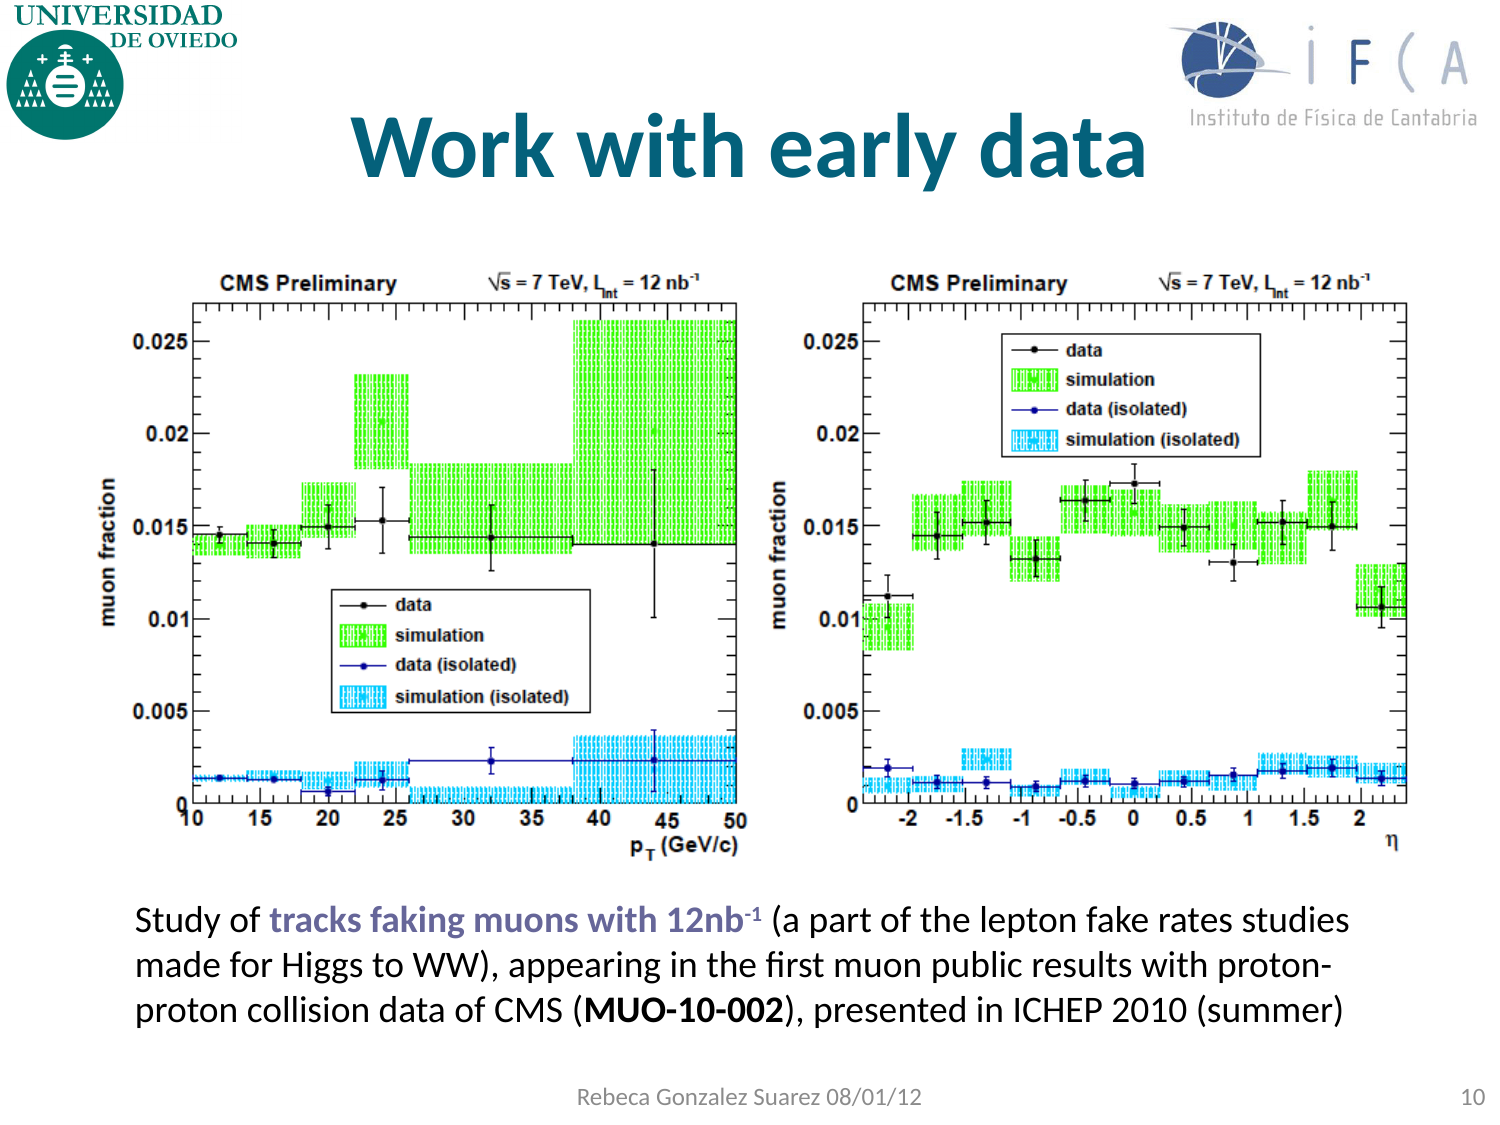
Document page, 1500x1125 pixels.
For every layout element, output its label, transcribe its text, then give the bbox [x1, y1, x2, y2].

slide_number 10 [1150, 1065, 1500, 1125]
footer Rebeca Gonzalez Suarez 08/01/12 [512, 1065, 988, 1125]
picture [63, 256, 1438, 864]
picture [0, 0, 242, 143]
picture [1159, 0, 1500, 143]
title Work with early data [75, 46, 1425, 235]
text_box Study of tracks faking muons with 12nb-1 (a part of the lepton fake rates studies made for Higgs to WW), appearing in the first muon public results with proton-proton collision data of CMS (MUO-10-002), presented in ICHEP 2010 (summer) [120, 887, 1409, 1038]
